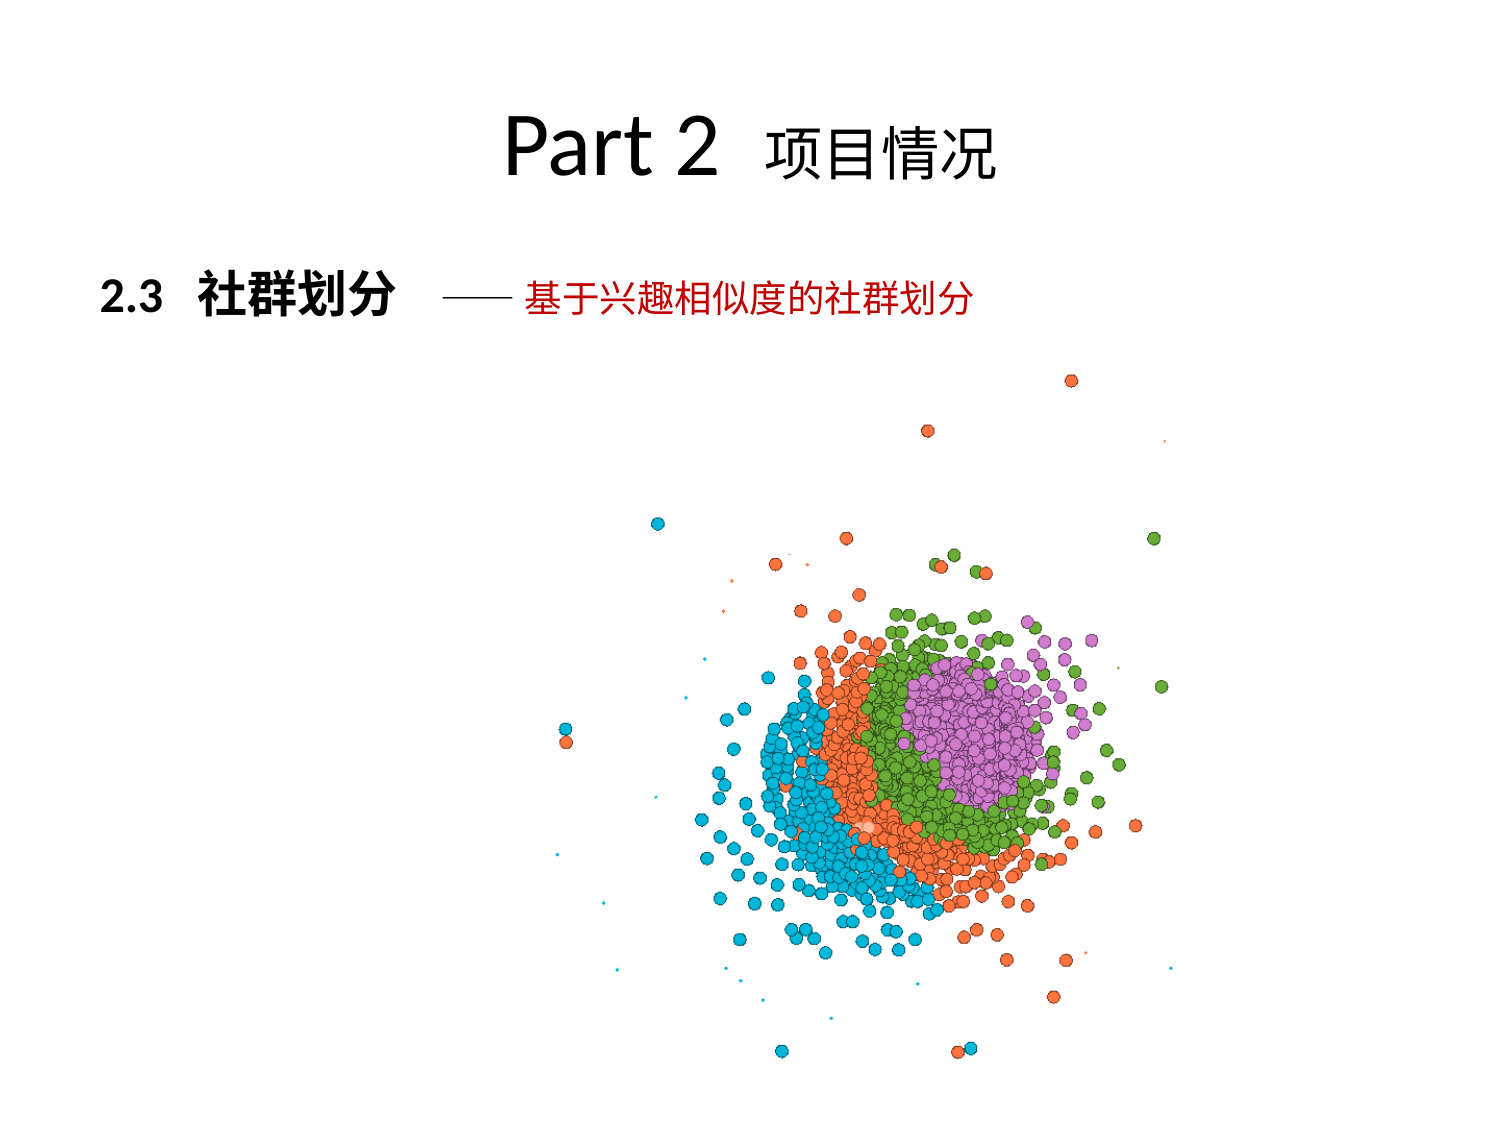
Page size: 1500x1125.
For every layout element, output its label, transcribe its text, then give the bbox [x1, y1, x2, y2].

picture [513, 349, 1176, 1083]
text_box 2.3 社群划分 [84, 255, 413, 330]
title Part 2 项目情况 [75, 45, 1425, 233]
text_box ——基于兴趣相似度的社群划分 [425, 267, 990, 327]
